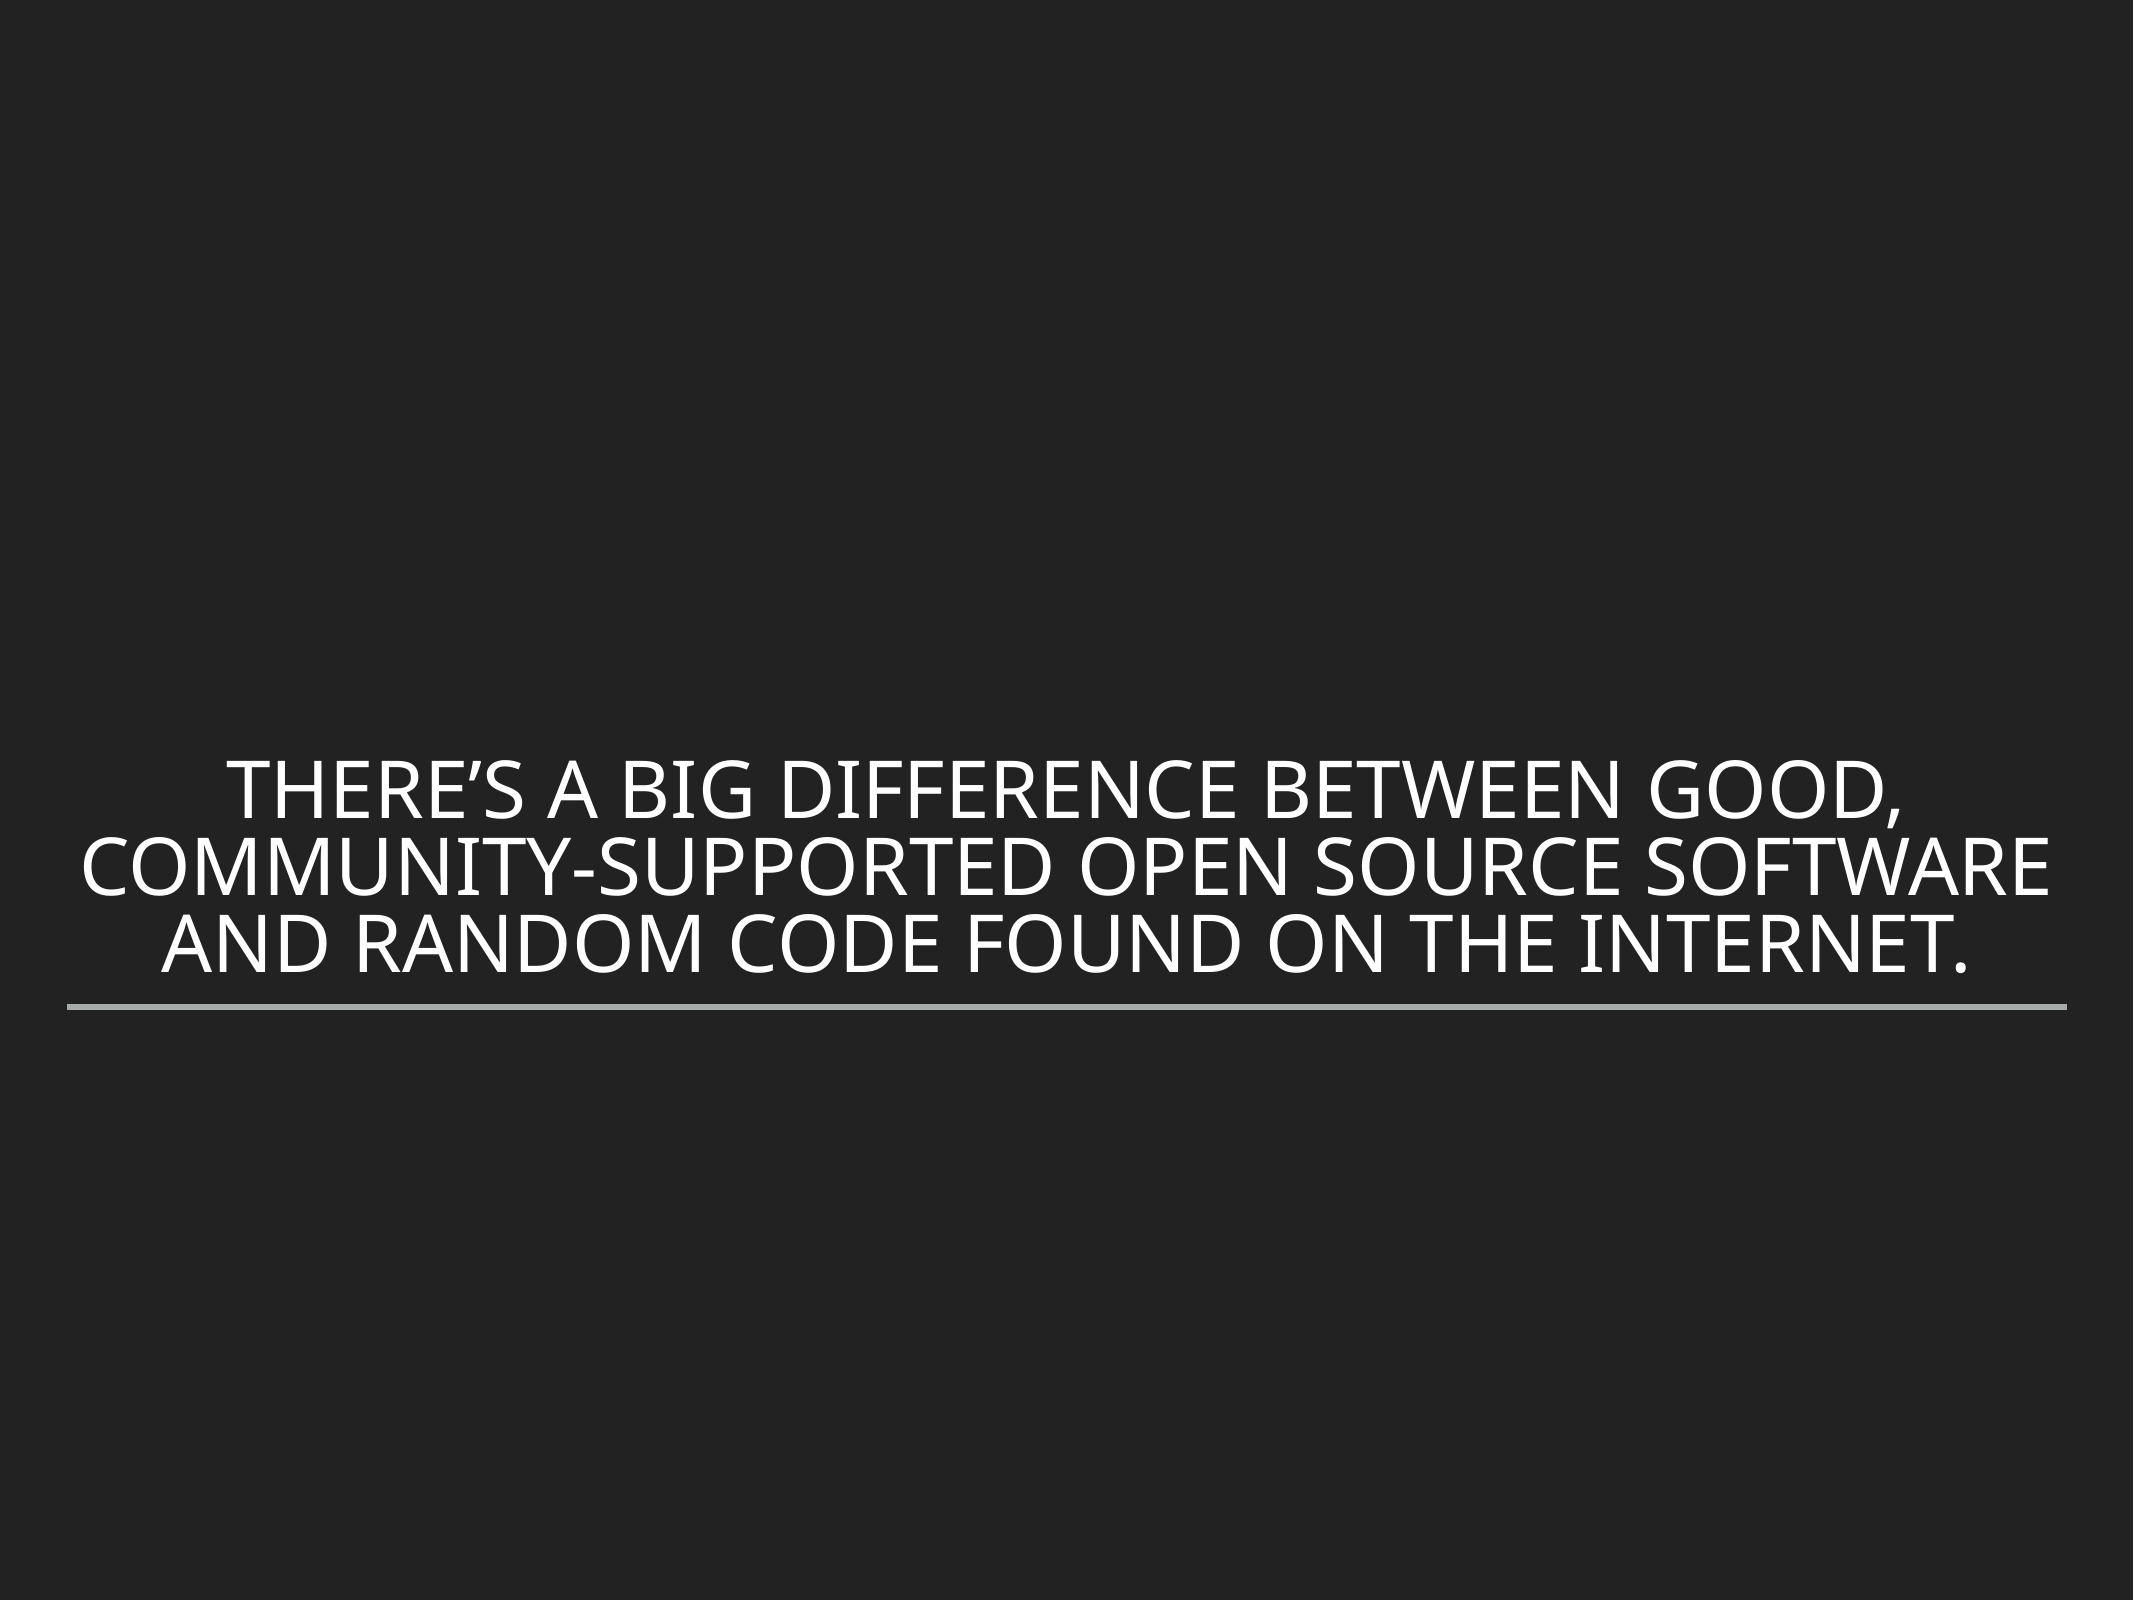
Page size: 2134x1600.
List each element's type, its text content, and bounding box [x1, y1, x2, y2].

list There’s a big difference between good, community-supported open source software and random code found on the internet. [66, 699, 2068, 997]
